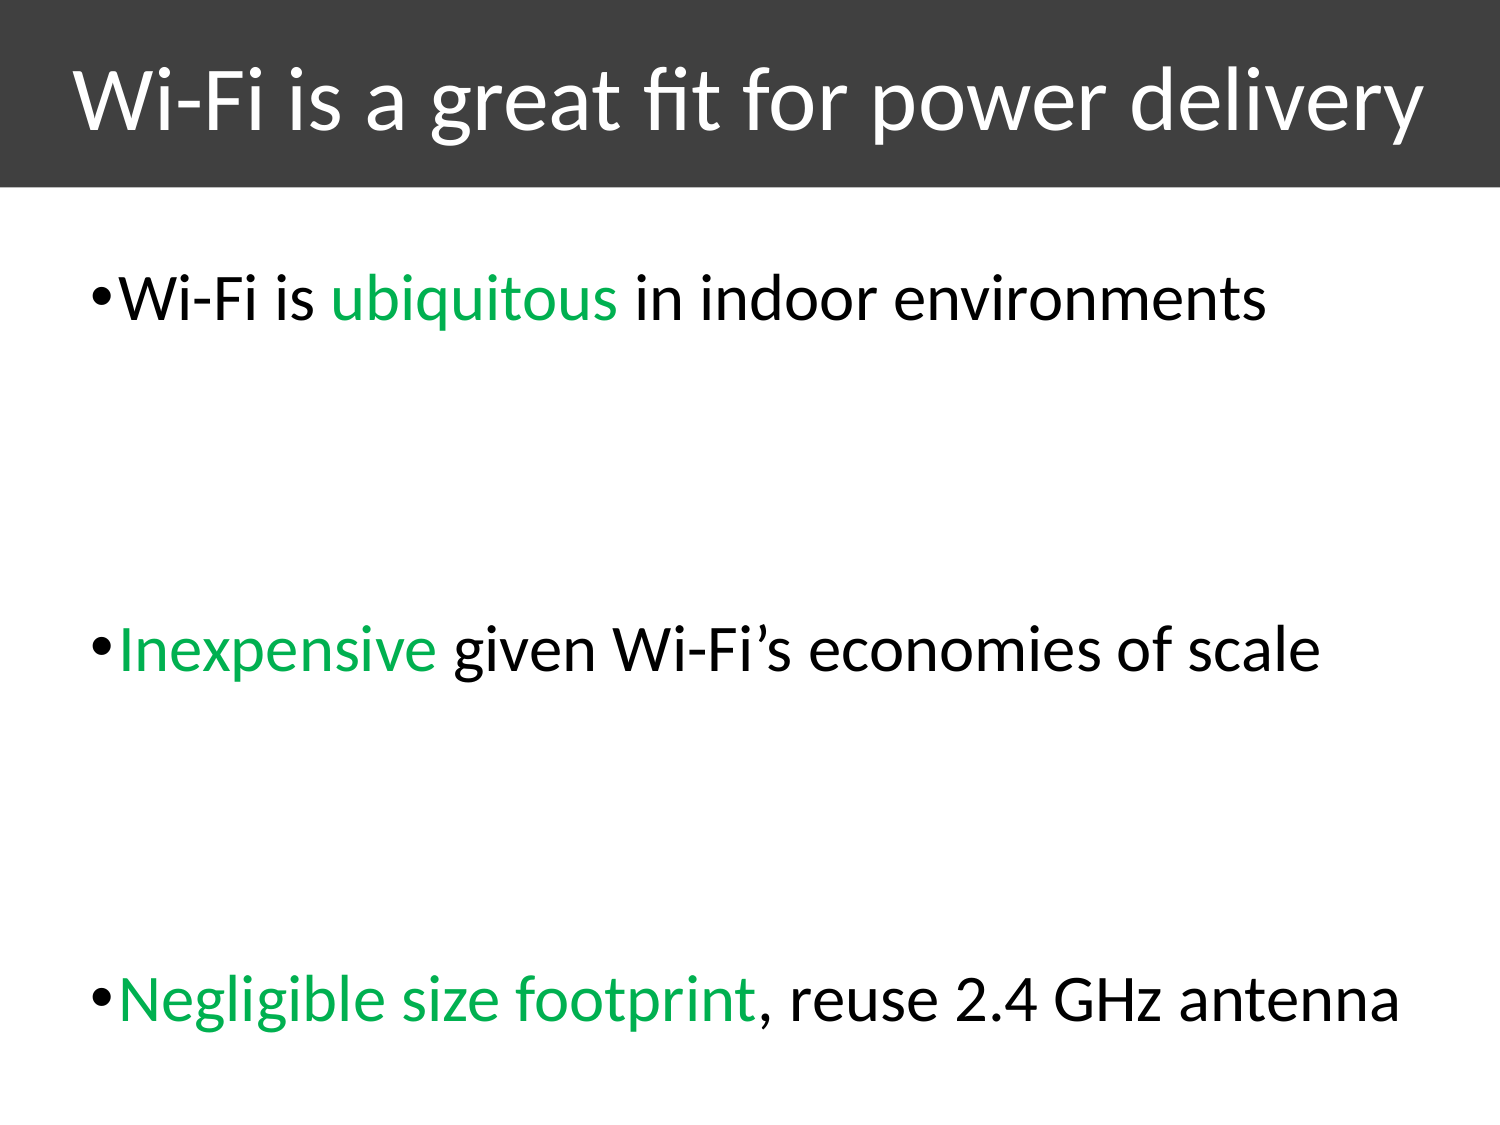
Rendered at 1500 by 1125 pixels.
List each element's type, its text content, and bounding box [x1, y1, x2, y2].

list Wi-Fi is ubiquitous in indoor environments Inexpensive given Wi-Fi’s economies of scale Negligible size footprint, reuse 2.4 GHz antenna [75, 255, 1468, 1068]
text_box Wi-Fi is a great fit for power delivery [0, 0, 1500, 188]
